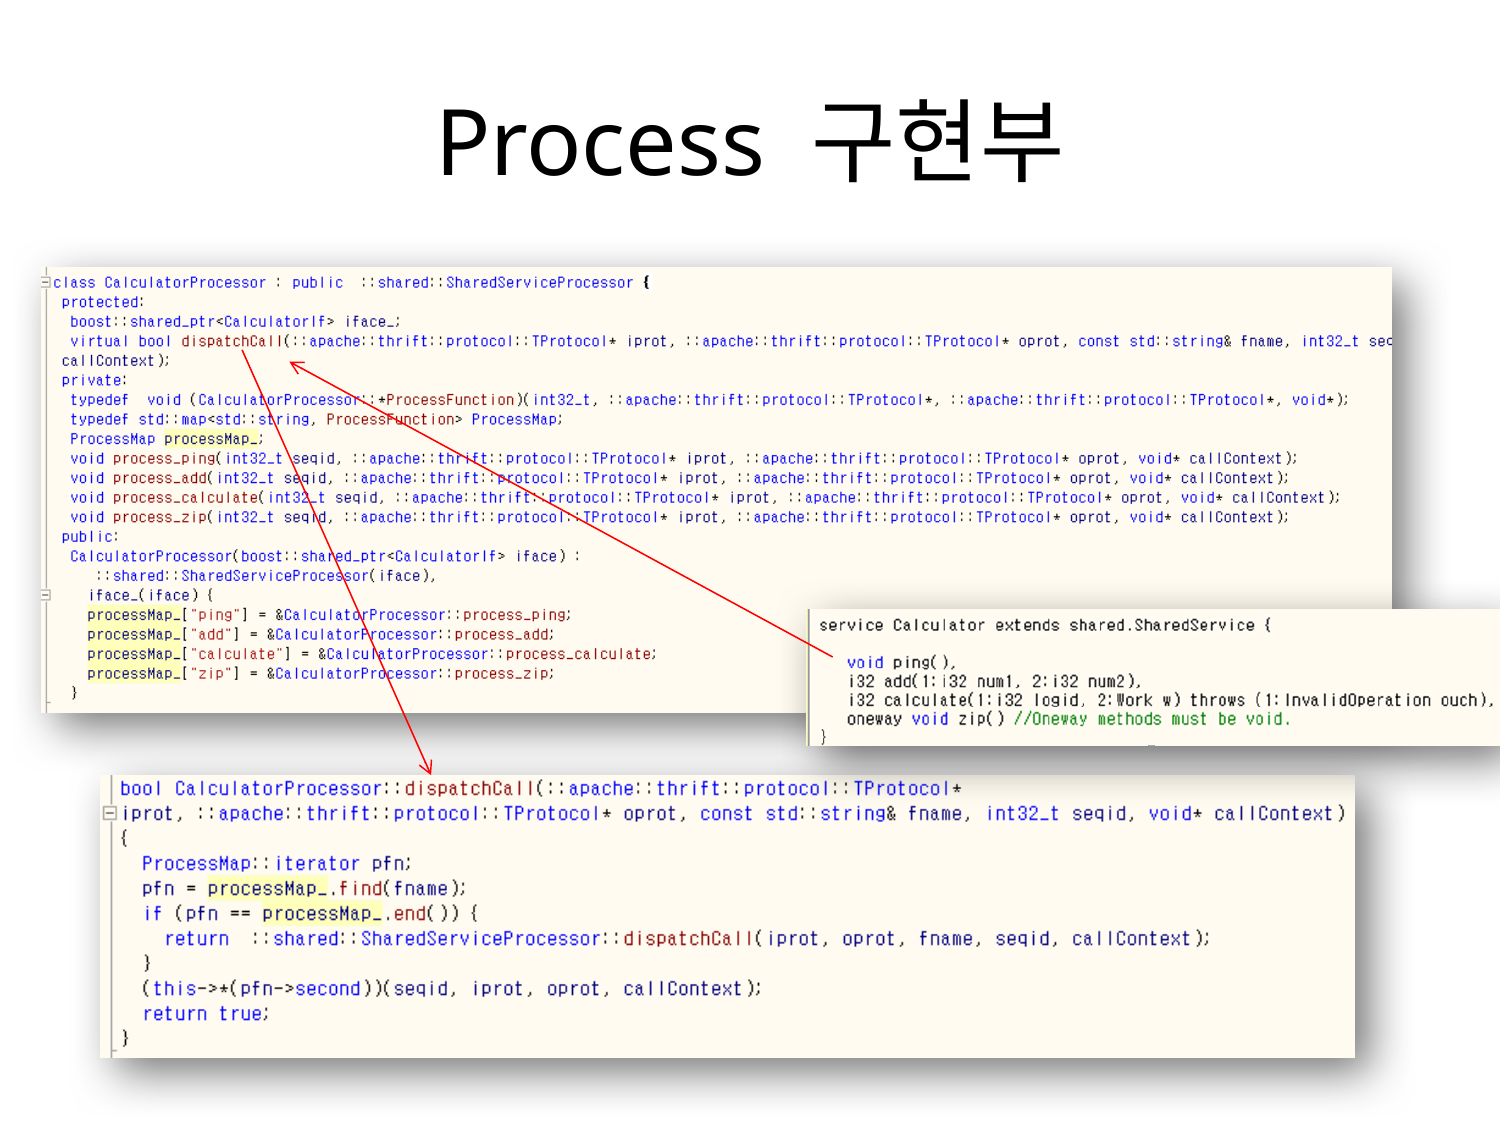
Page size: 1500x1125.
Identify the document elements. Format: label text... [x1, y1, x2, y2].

picture [100, 774, 1356, 1059]
picture [805, 609, 1500, 747]
title Process 구현부 [75, 45, 1425, 233]
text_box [289, 361, 833, 658]
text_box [241, 349, 432, 776]
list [40, 266, 1392, 713]
